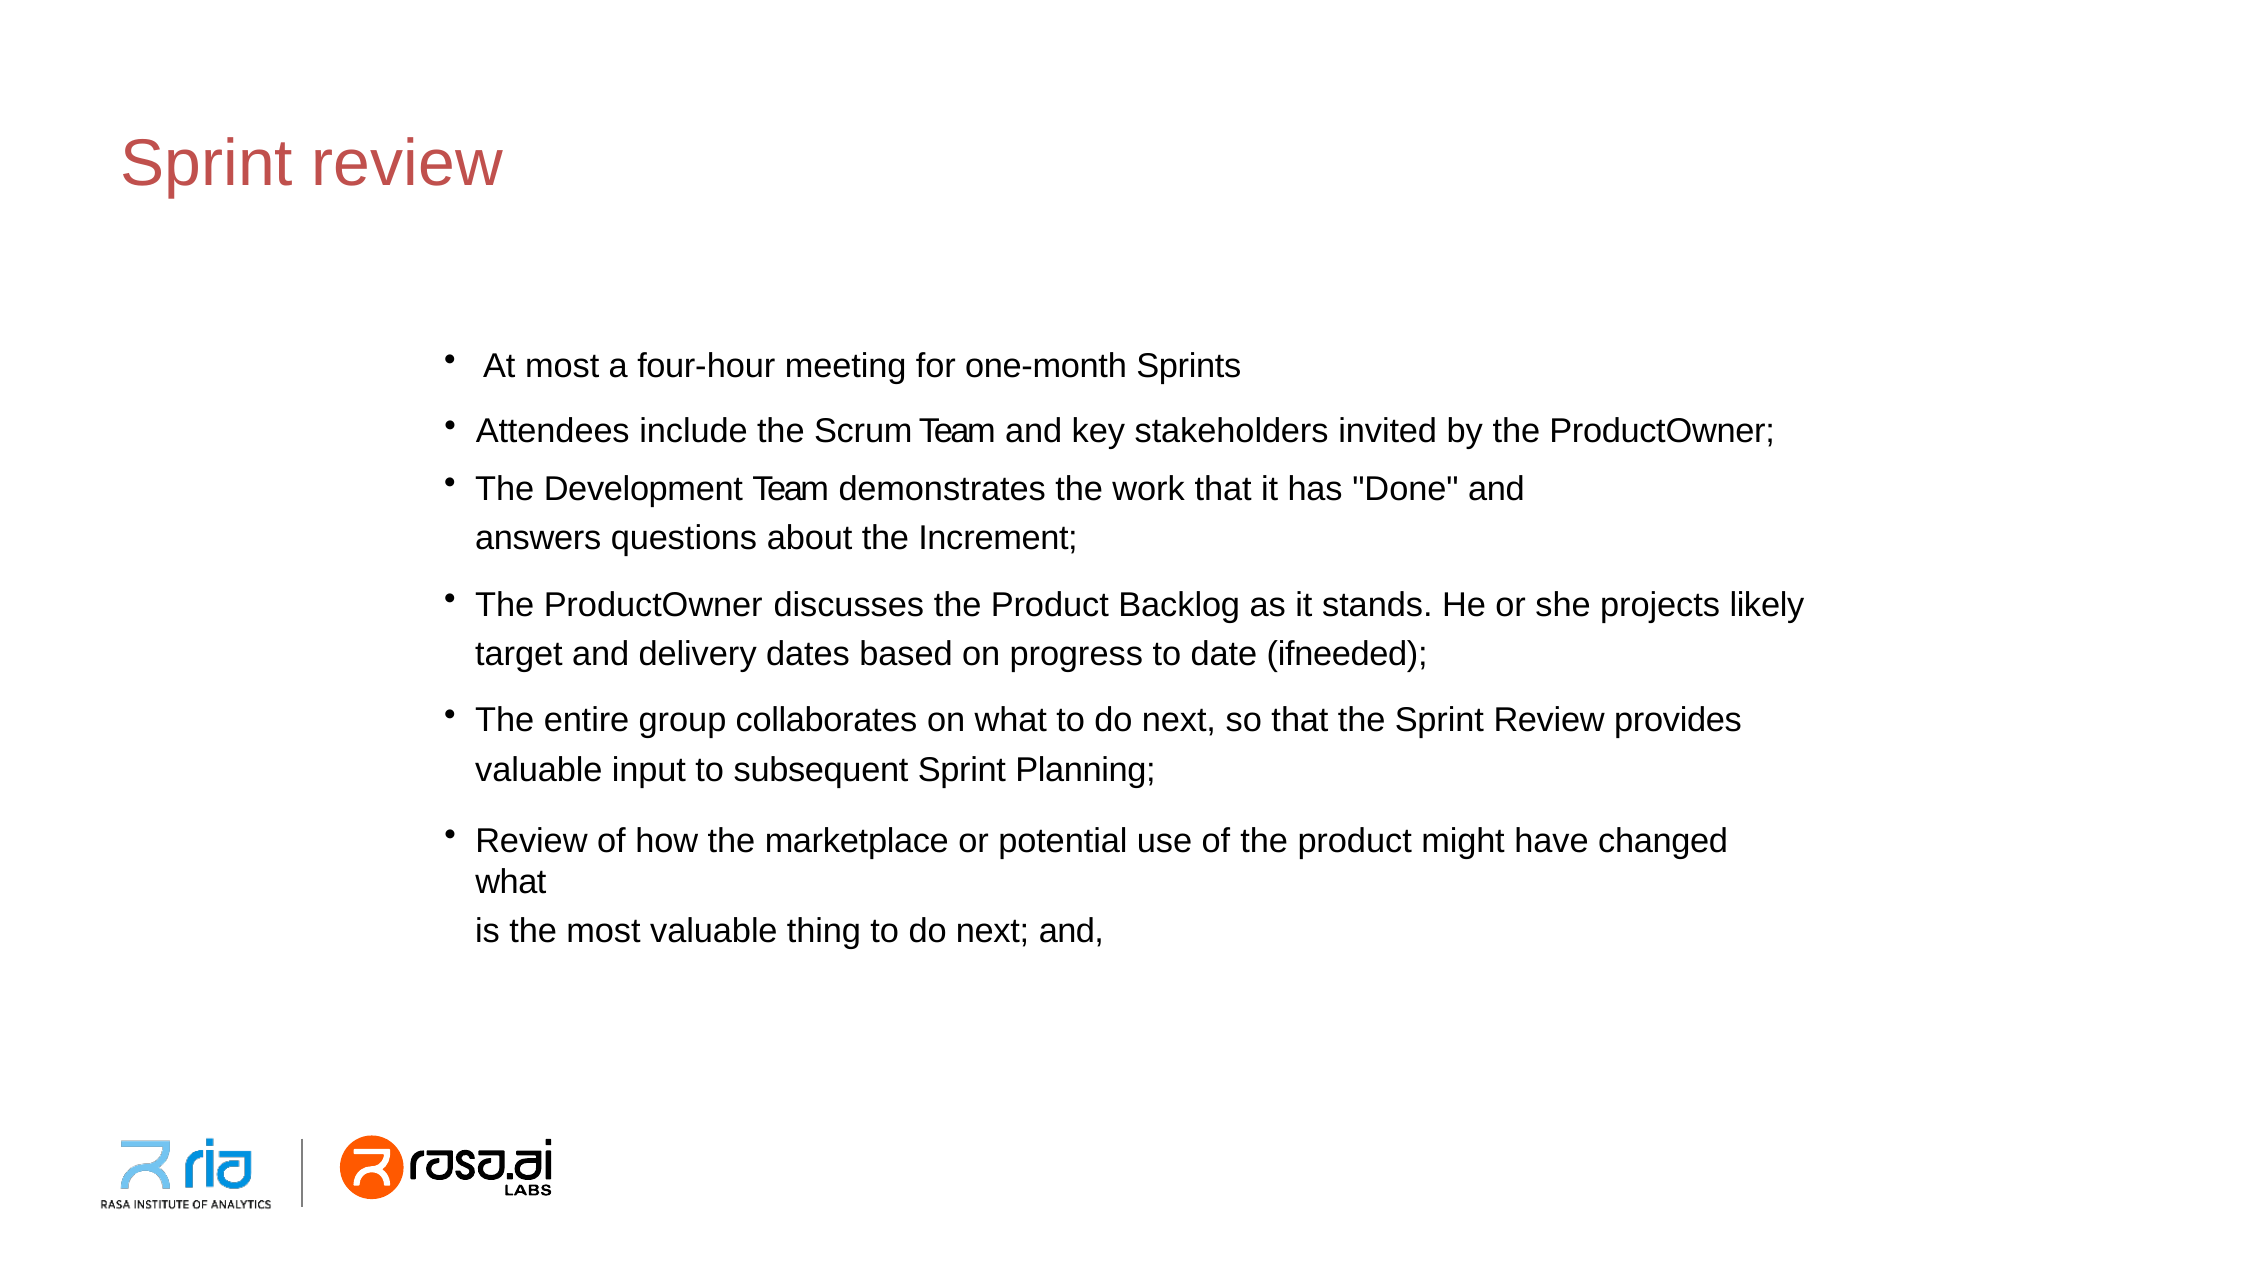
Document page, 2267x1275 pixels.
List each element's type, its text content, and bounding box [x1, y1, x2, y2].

text_box At most a four-hour meeting for one-month Sprints Attendees include the Scrum Team and key stakeholders invited by the ProductOwner; The Development Team demonstrates the work that it has "Done" and answers questions about the Increment; The ProductOwner discusses the Product Backlog as it stands. He or she projects likely target and delivery dates based on progress to date (ifneeded); The entire group collaborates on what to do next, so that the Sprint Review provides valuable input to subsequent Sprint Planning; Review of how the marketplace or potential use of the product might have changed what is the most valuable thing to do next; and, [442, 340, 1810, 950]
picture [88, 1125, 284, 1222]
text_box Sprint review [120, 105, 2009, 213]
